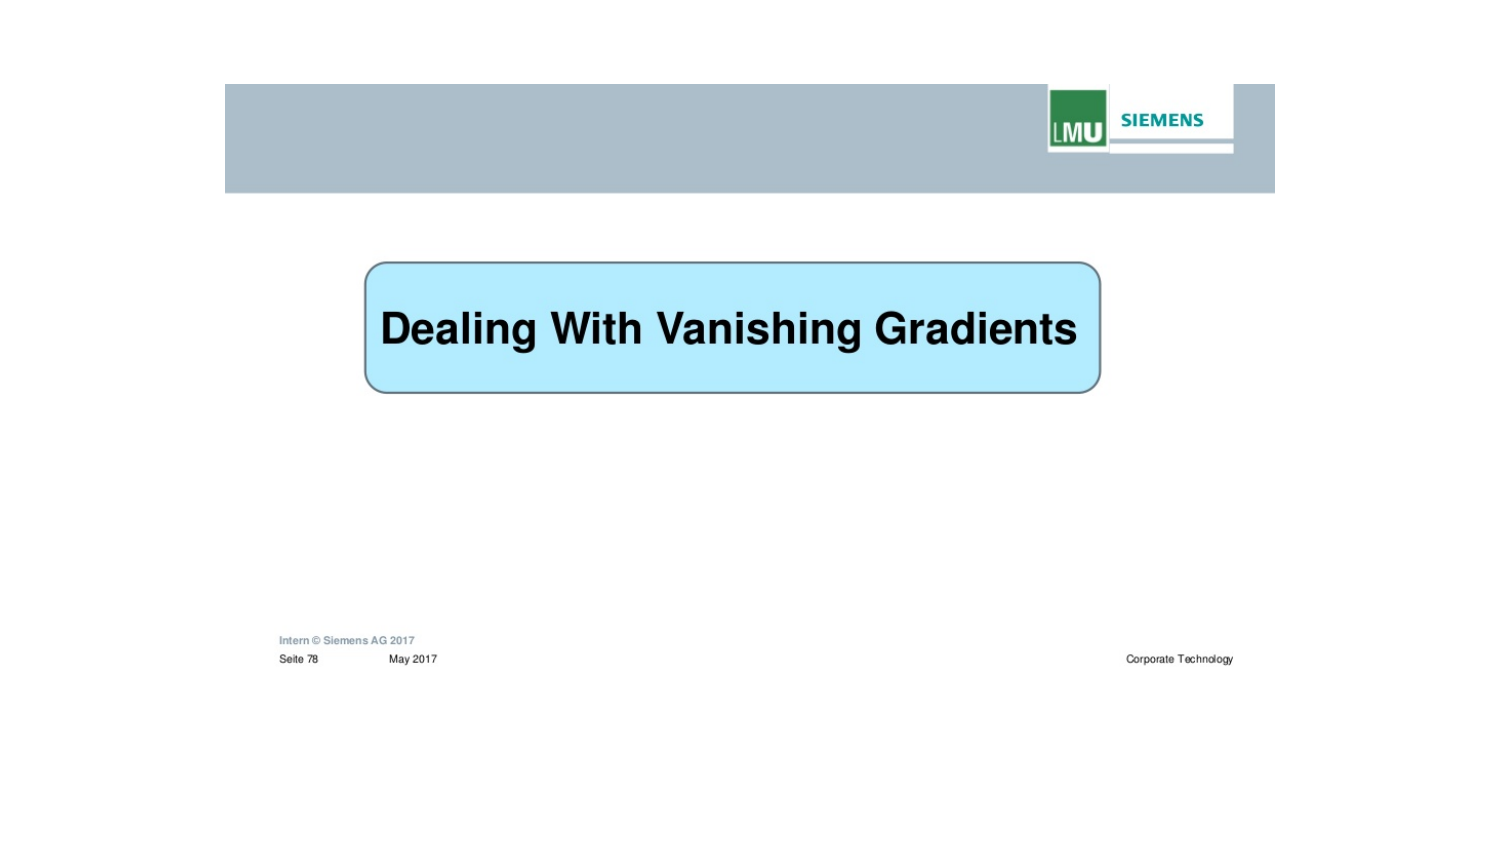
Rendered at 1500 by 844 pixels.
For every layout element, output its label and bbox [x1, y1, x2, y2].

picture [224, 84, 1276, 676]
